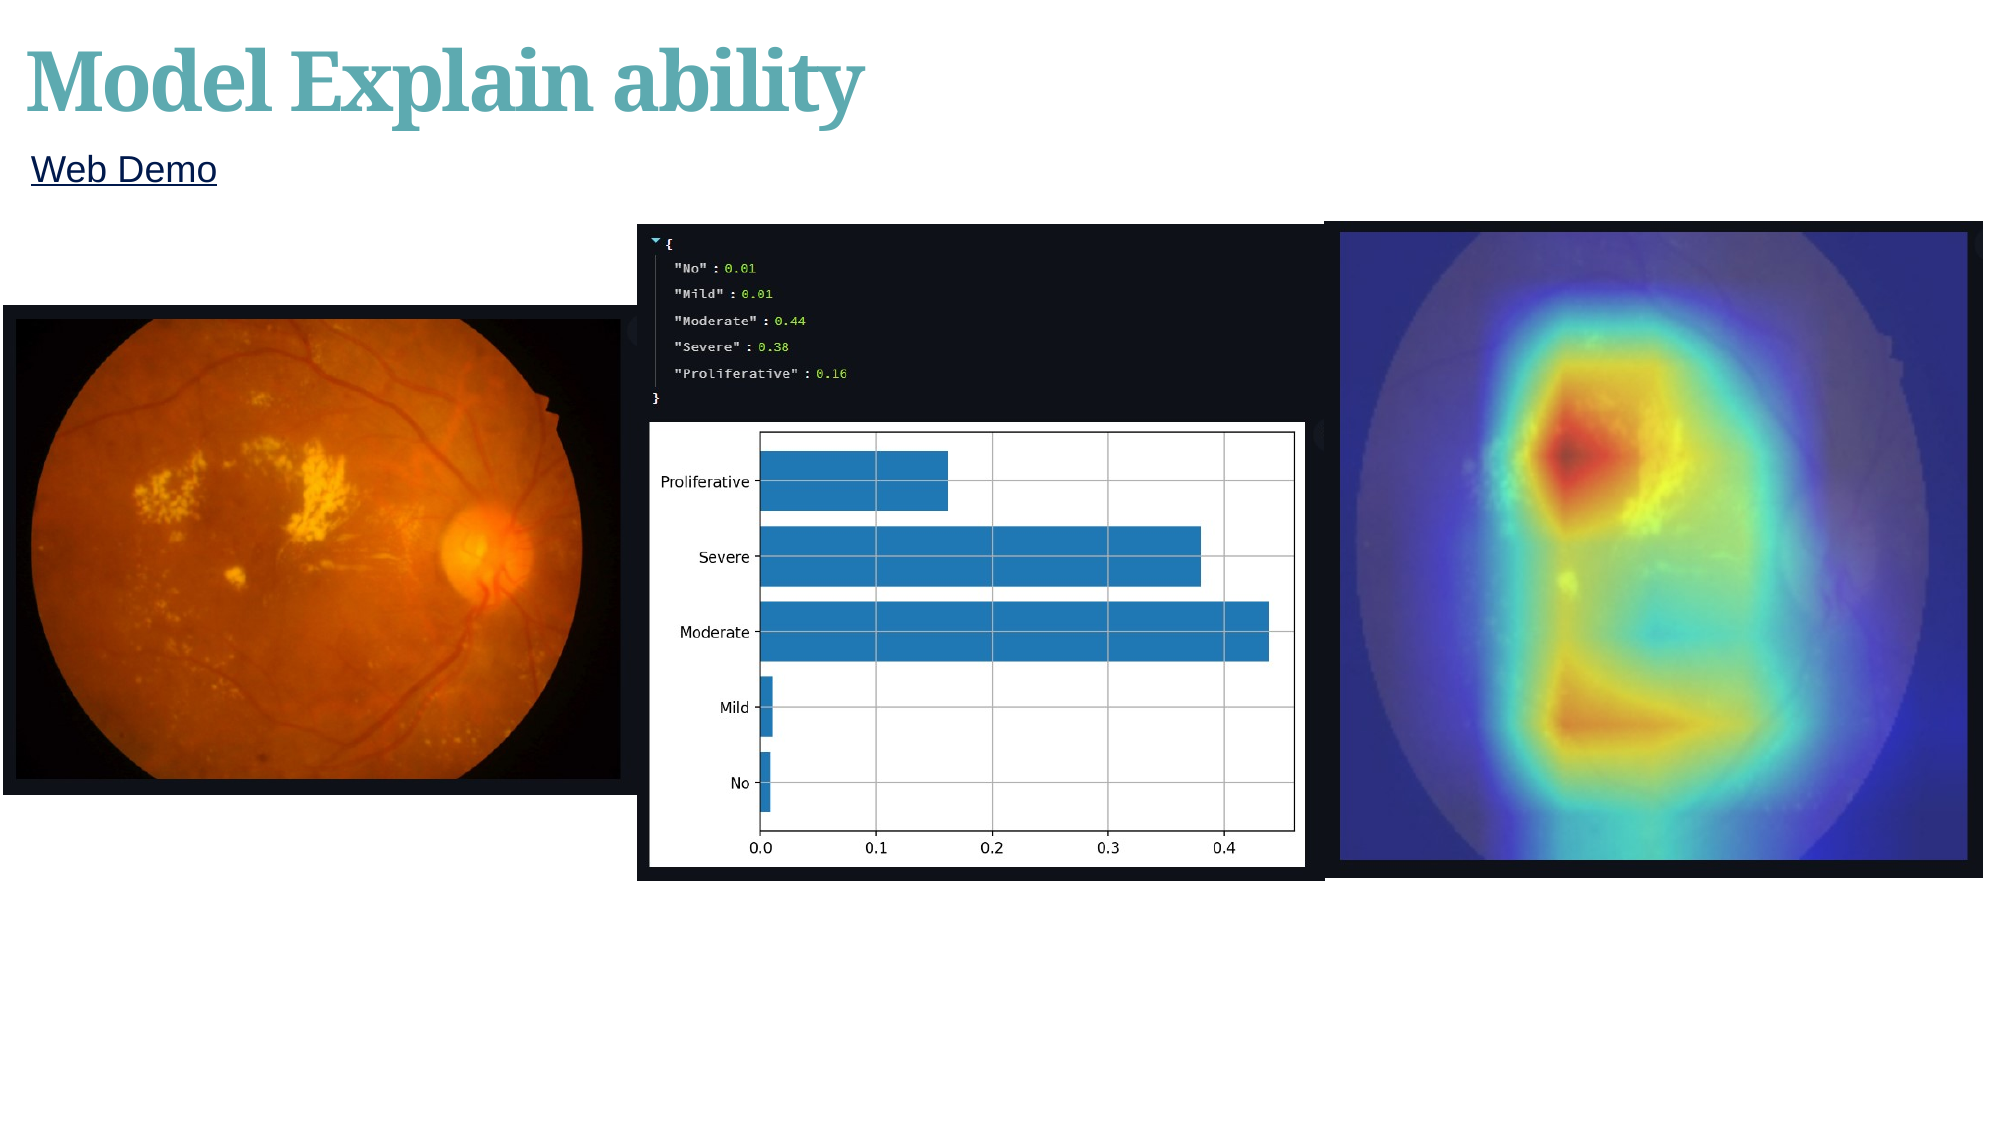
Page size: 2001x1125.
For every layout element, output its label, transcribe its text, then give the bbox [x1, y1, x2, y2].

picture [3, 221, 1983, 881]
title Model Explain ability [25, 29, 1525, 138]
text_box Web Demo [16, 137, 259, 198]
